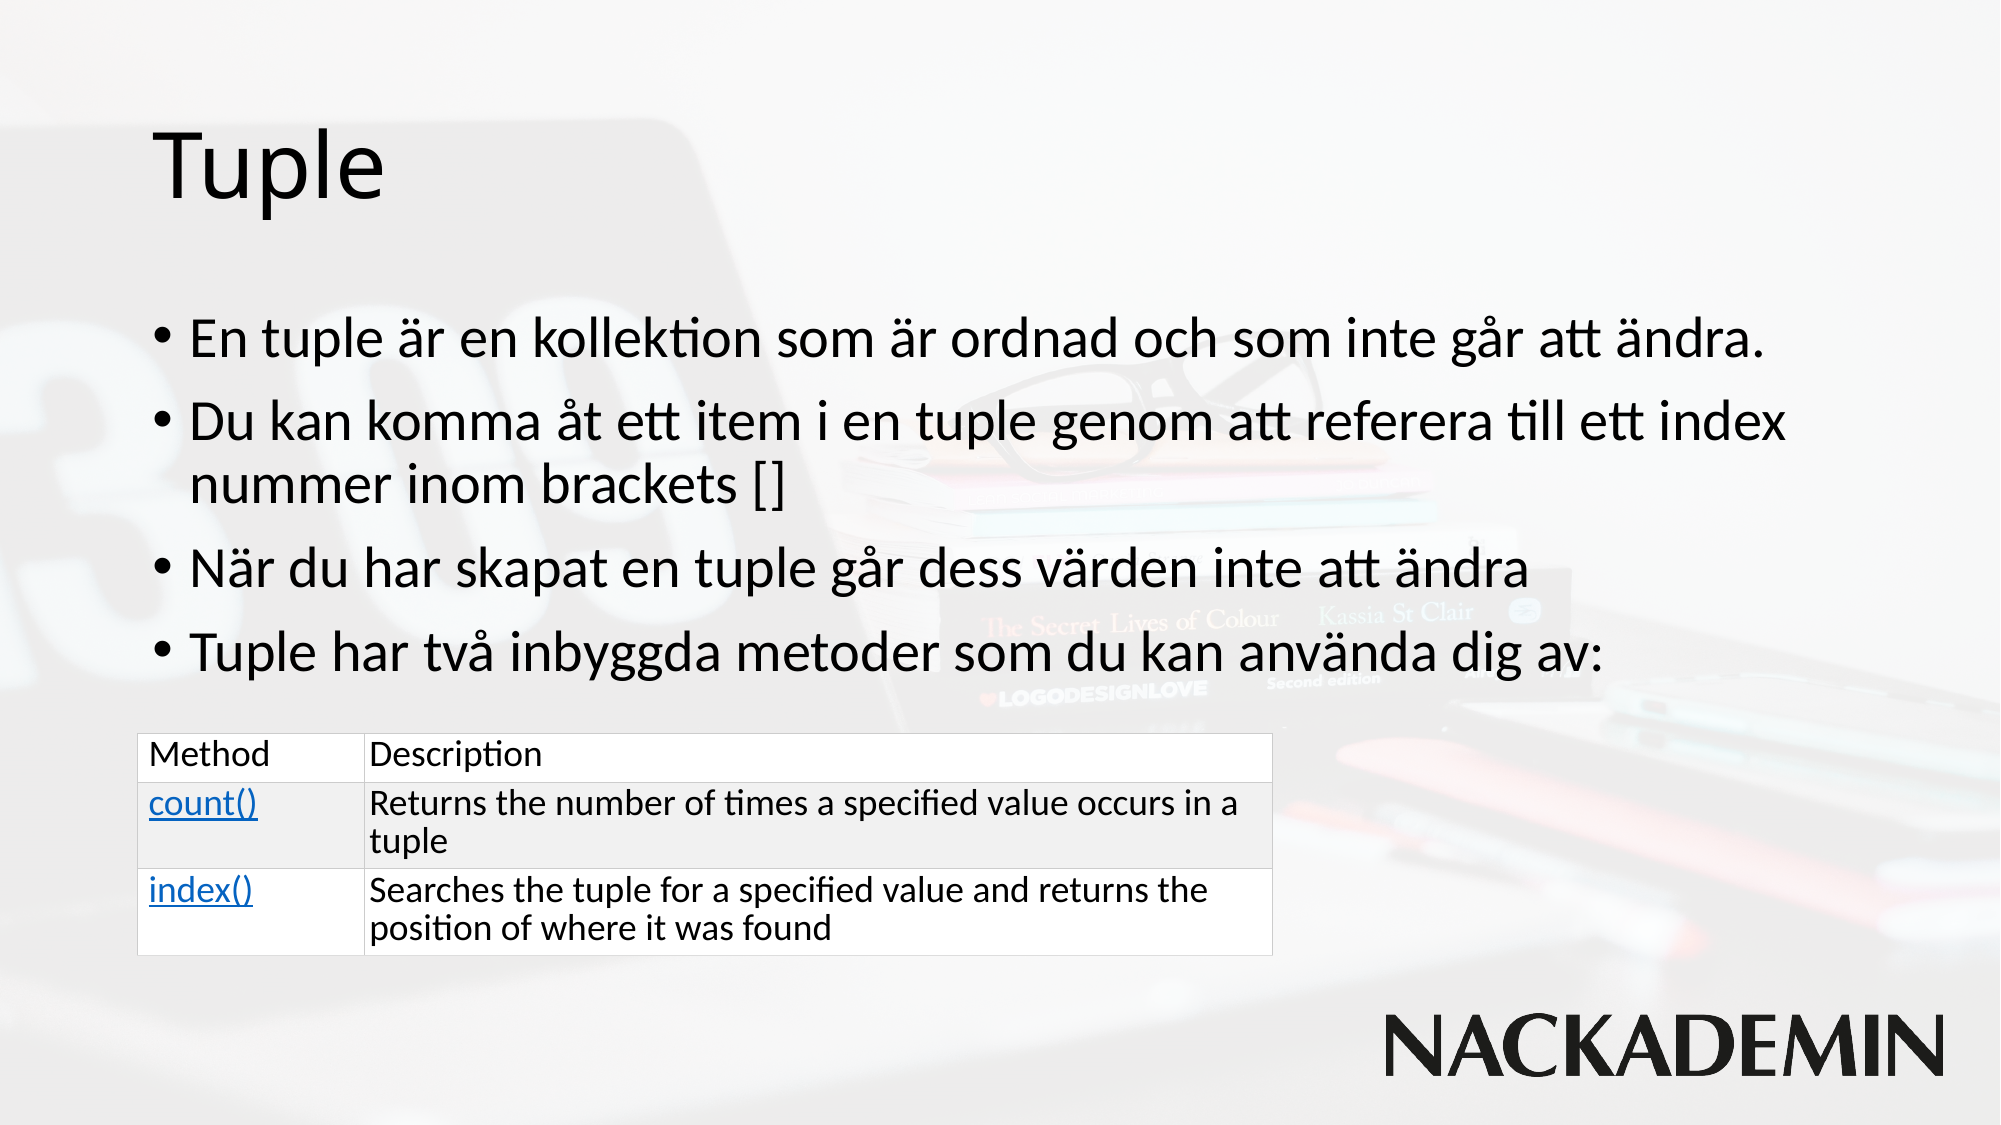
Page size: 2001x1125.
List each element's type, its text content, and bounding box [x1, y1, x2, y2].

list En tuple är en kollektion som är ordnad och som inte går att ändra. Du kan komma åt ett item i en tuple genom att referera till ett index nummer inom brackets [] När du har skapat en tuple går dess värden inte att ändra Tuple har två inbyggda metoder som du kan använda dig av: [137, 299, 1854, 817]
table_cell index() [138, 869, 364, 955]
table_cell Returns the number of times a specified value occurs in a tuple [365, 783, 1272, 868]
title Tuple [137, 59, 1863, 278]
table_header Method [138, 734, 364, 782]
table_cell count() [138, 783, 364, 868]
picture [1386, 1013, 1943, 1078]
table_header Description [365, 734, 1272, 782]
table_cell Searches the tuple for a specified value and returns the position of where it was found [365, 869, 1272, 955]
